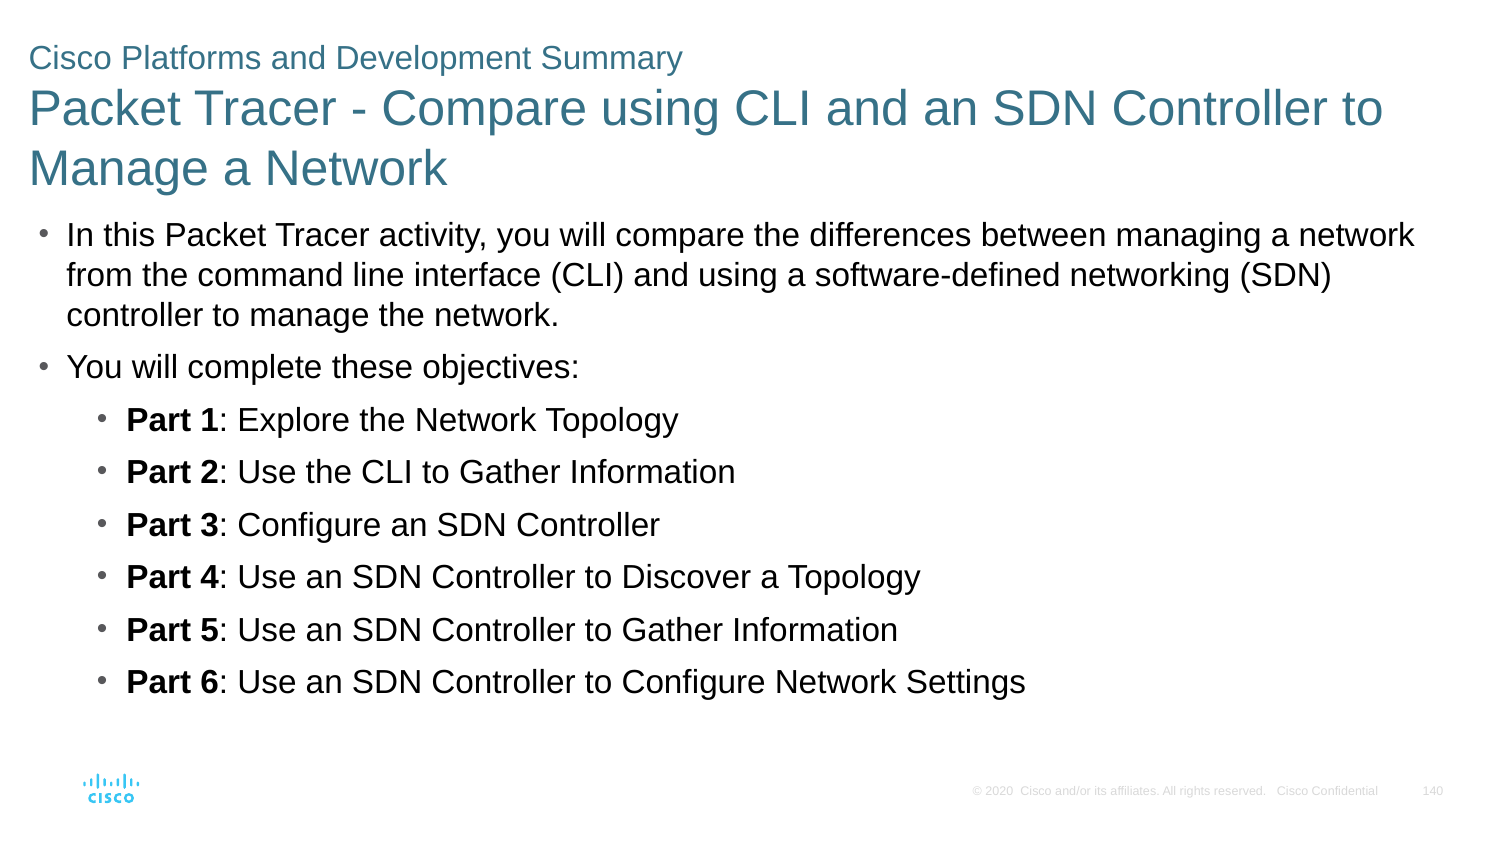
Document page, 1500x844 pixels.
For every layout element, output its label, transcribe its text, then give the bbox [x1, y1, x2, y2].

title Cisco Platforms and Development Summary Packet Tracer - Compare using CLI and an SDN Controller to Manage a Network [13, 44, 1473, 188]
list In this Packet Tracer activity, you will compare the differences between managing a network from the command line interface (CLI) and using a software-defined networking (SDN) controller to manage the network. You will complete these objectives: Part 1: Explore the Network Topology Part 2: Use the CLI to Gather Information Part 3: Configure an SDN Controller Part 4: Use an SDN Controller to Discover a Topology Part 5: Use an SDN Controller to Gather Information Part 6: Use an SDN Controller to Configure Network Settings [23, 205, 1463, 772]
